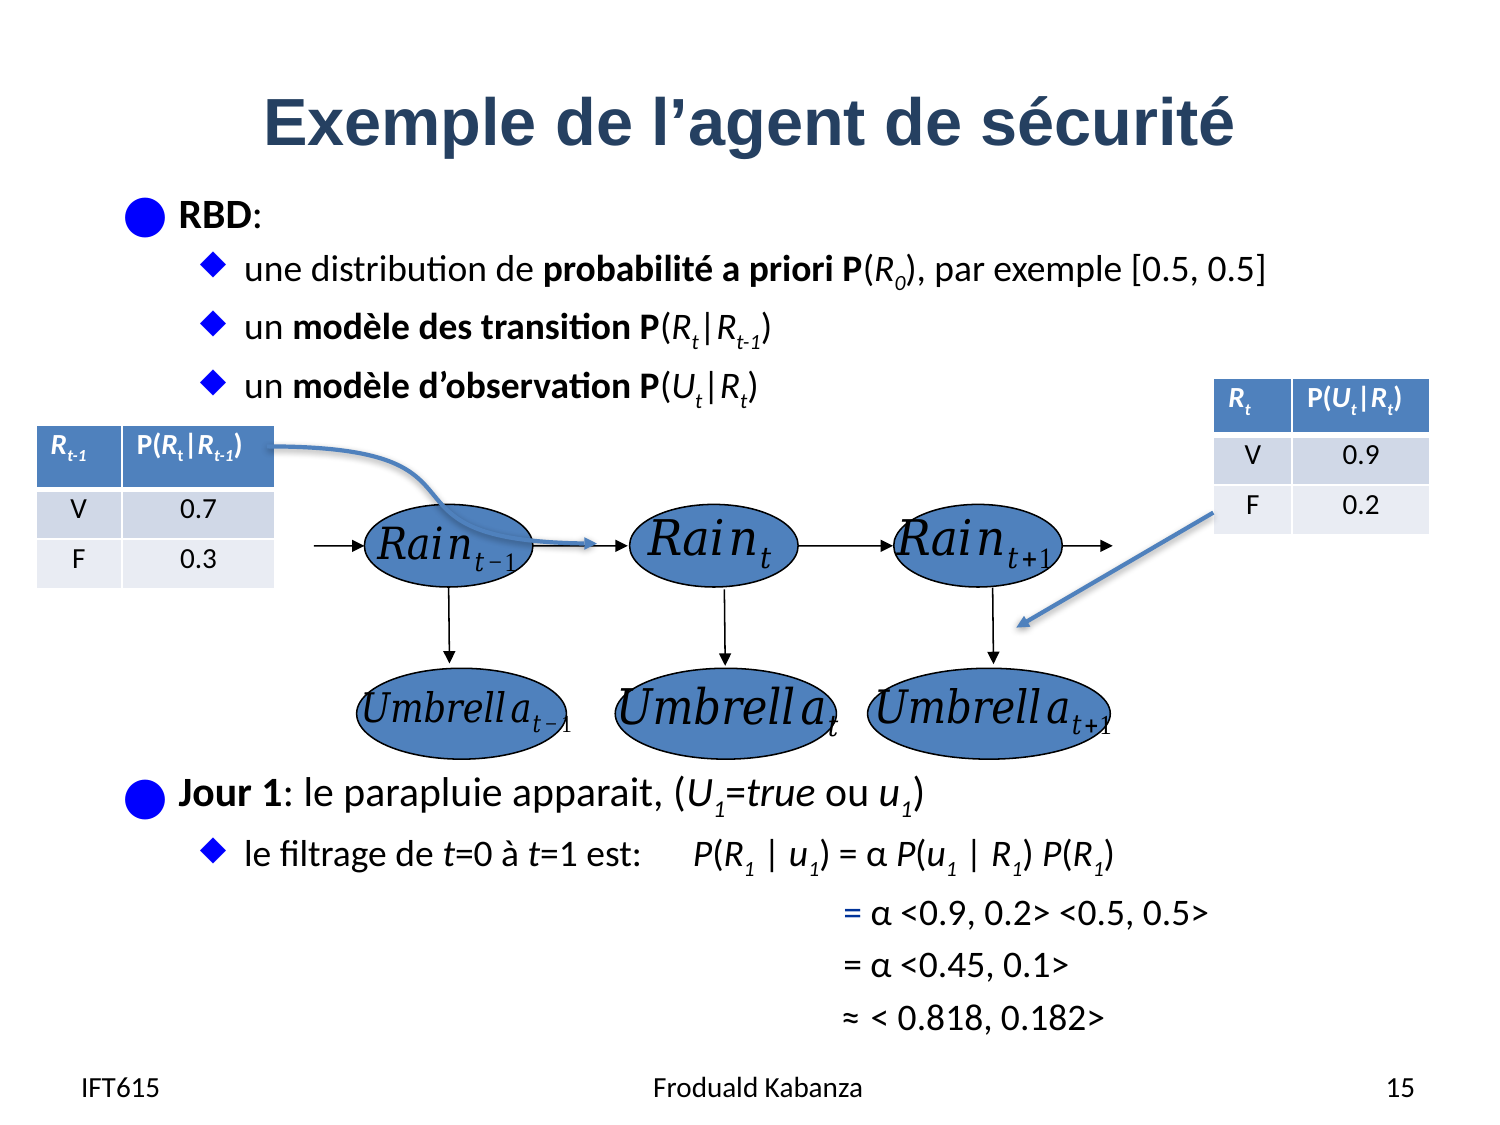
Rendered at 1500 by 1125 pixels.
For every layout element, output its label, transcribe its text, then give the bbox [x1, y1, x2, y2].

table_cell V [1214, 438, 1291, 484]
table_cell 0.9 [1293, 438, 1429, 484]
text_box [803, 539, 888, 553]
table_cell 0.7 [123, 492, 261, 538]
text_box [893, 504, 1063, 588]
text_box [601, 539, 624, 553]
table_cell F [1214, 486, 1291, 534]
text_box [867, 668, 1113, 760]
table_header P(Ut|Rt) [1293, 379, 1429, 432]
slide_number 15 [1080, 1056, 1431, 1117]
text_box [1016, 512, 1214, 628]
text_box [718, 596, 732, 666]
text_box RBD: une distribution de probabilité a priori P(R0), par exemple [0.5, 0.5] un modèle des transition P(Rt|Rt-1) un modèle d’observation P(Ut|Rt) Jour 1: le parapluie apparait, (U1=true ou u1) le filtrage de t=0 à t=1 est: P(R1 | u1) = α P(u1 | R1) P(R1) = α <0.9, 0.2> <0.5, 0.5> = α <0.45, 0.1> ≈ < 0.818, 0.182> [107, 213, 1425, 545]
text_box [443, 596, 456, 664]
text_box [987, 596, 1000, 665]
table_header P(Rt|Rt-1) [123, 426, 274, 487]
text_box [266, 446, 598, 544]
table_cell V [37, 492, 121, 538]
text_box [356, 668, 572, 760]
footer Froduald Kabanza [520, 1056, 996, 1117]
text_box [364, 552, 534, 588]
text_box RBD: une distribution de probabilité a priori P(R0), par exemple [0.5, 0.5] un modèle des transition P(Rt|Rt-1) un modèle d’observation P(Ut|Rt) Jour 1: le parapluie apparait, (U1=true ou u1) le filtrage de t=0 à t=1 est: P(R1 | u1) = α P(u1 | R1) P(R1) = α <0.9, 0.2> <0.5, 0.5> = α <0.45, 0.1> ≈ < 0.818, 0.182> [107, 536, 1425, 1057]
table_cell F [37, 540, 121, 588]
table_cell 0.3 [123, 540, 274, 588]
title Exemple de l’agent de sécurité [75, 25, 1425, 213]
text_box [615, 668, 840, 760]
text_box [629, 504, 799, 588]
table_cell 0.2 [1293, 486, 1429, 534]
table_header Rt [1214, 379, 1291, 432]
slide_number IFT615 [66, 1056, 356, 1117]
table_header Rt-1 [37, 426, 121, 487]
